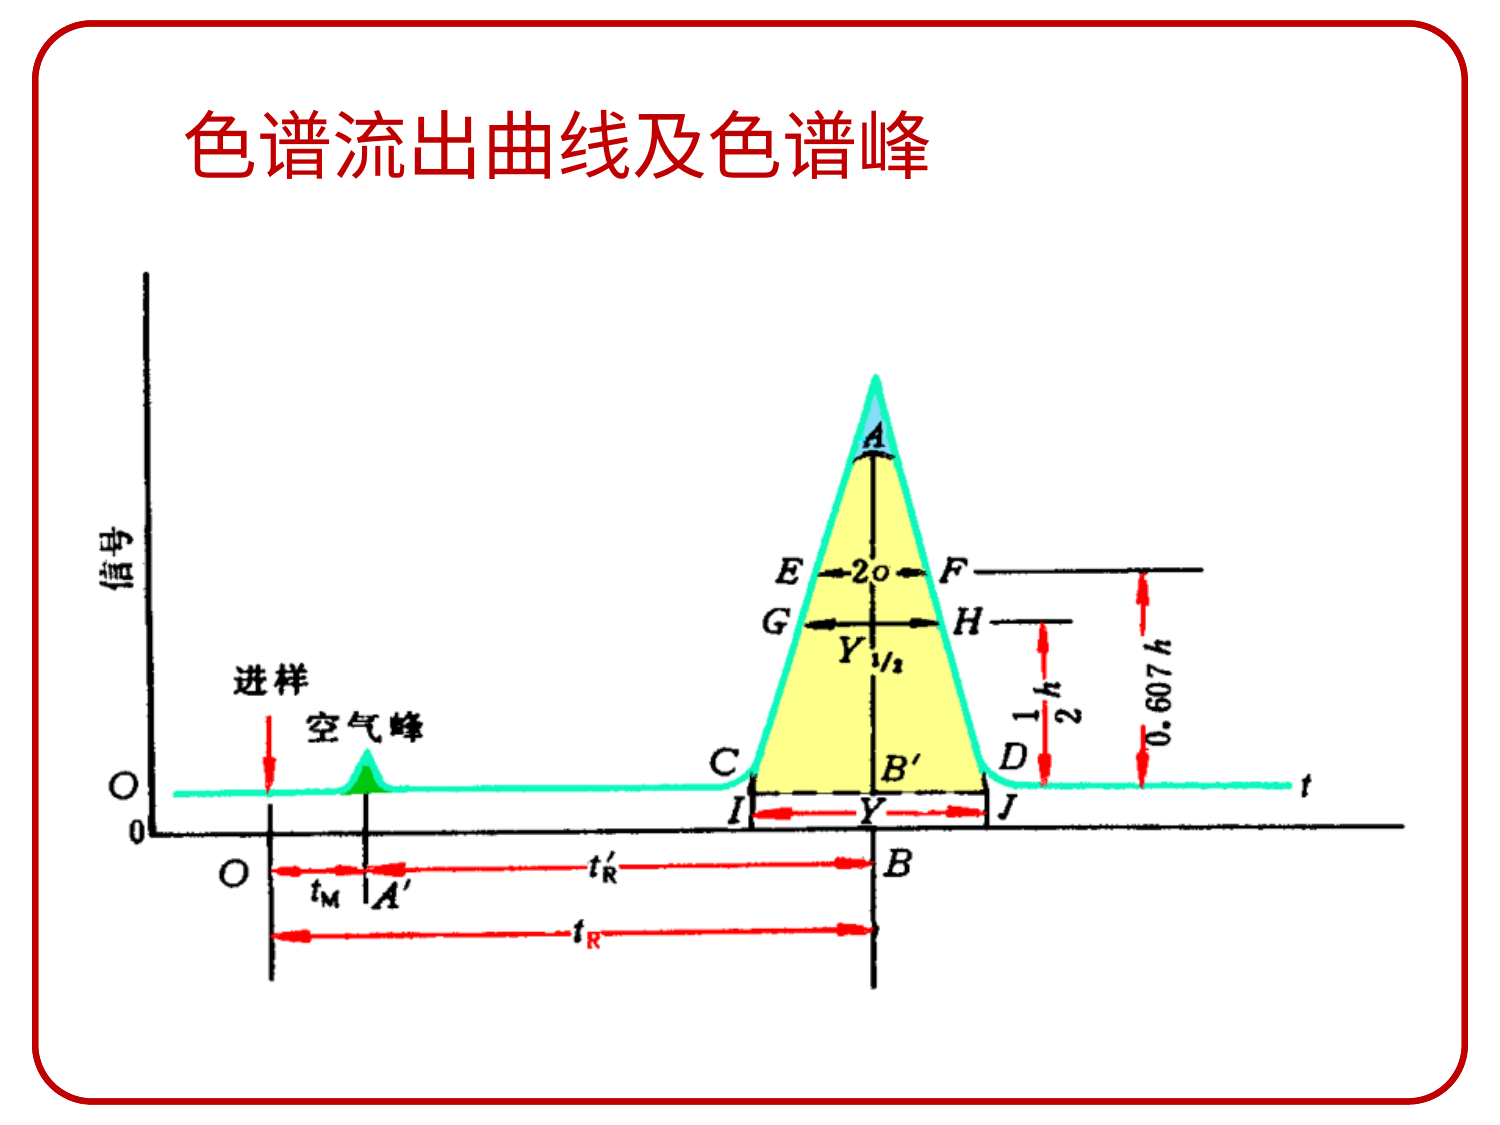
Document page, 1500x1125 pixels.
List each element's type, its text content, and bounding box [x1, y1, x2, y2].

title 色谱流出曲线及色谱峰 [182, 49, 1407, 254]
picture [76, 255, 1415, 994]
